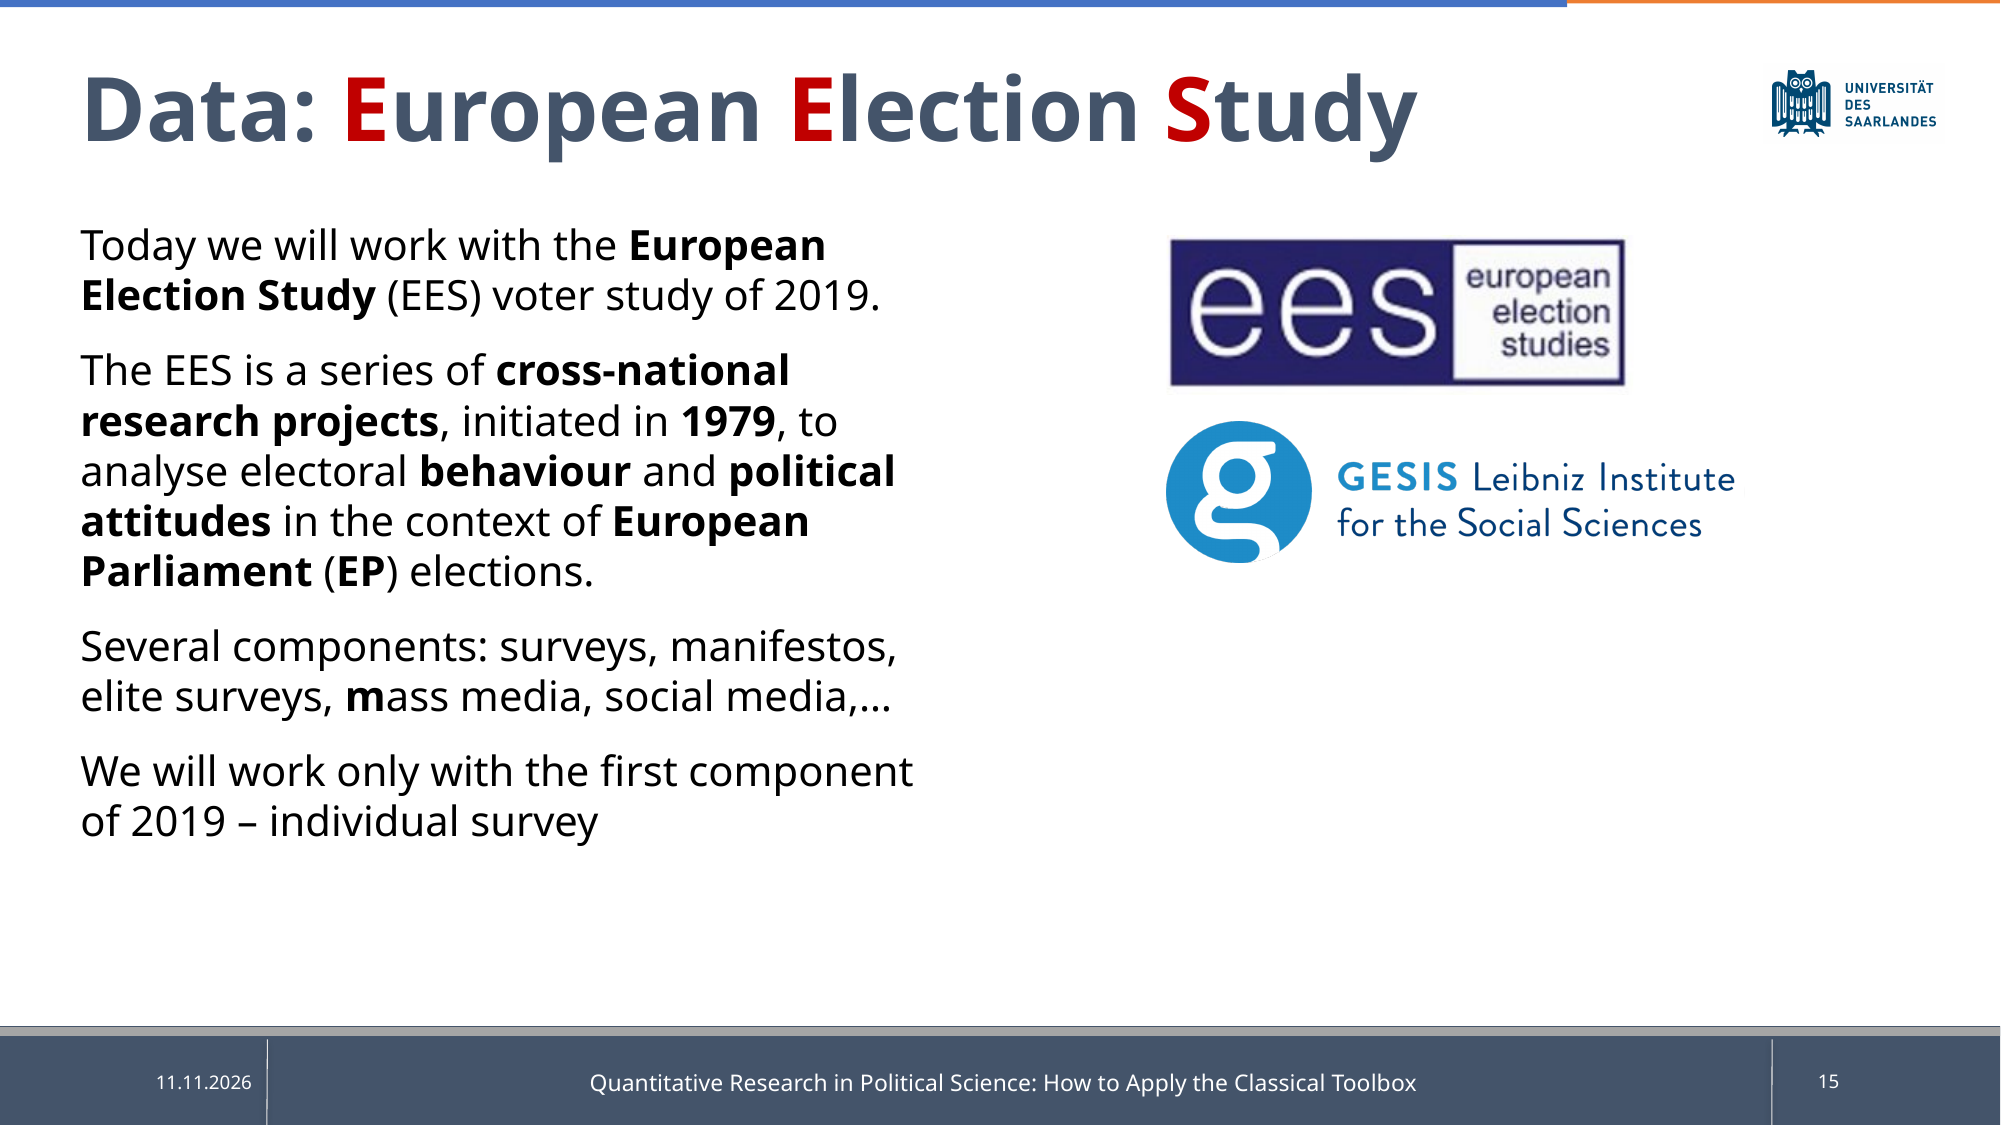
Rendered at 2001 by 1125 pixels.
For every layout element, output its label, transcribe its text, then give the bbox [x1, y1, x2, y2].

picture [1166, 420, 1746, 563]
text_box Data: European Election Study [65, 57, 1520, 170]
text_box Today we will work with the European Election Study (EES) voter study of 2019. The EES is a series of cross-national research projects, initiated in 1979, to analyse electoral behaviour and political attitudes in the context of European Parliament (EP) elections. Several components: surveys, manifestos, elite surveys, mass media, social media,… We will work only with the first component of 2019 – individual survey [65, 211, 940, 927]
picture [1166, 235, 1634, 395]
footer Quantitative Research in Political Science: How to Apply the Classical Toolbox [266, 1052, 1741, 1113]
slide_number 15 [1803, 1052, 2000, 1113]
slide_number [65, 1053, 267, 1113]
picture [1763, 63, 1945, 144]
